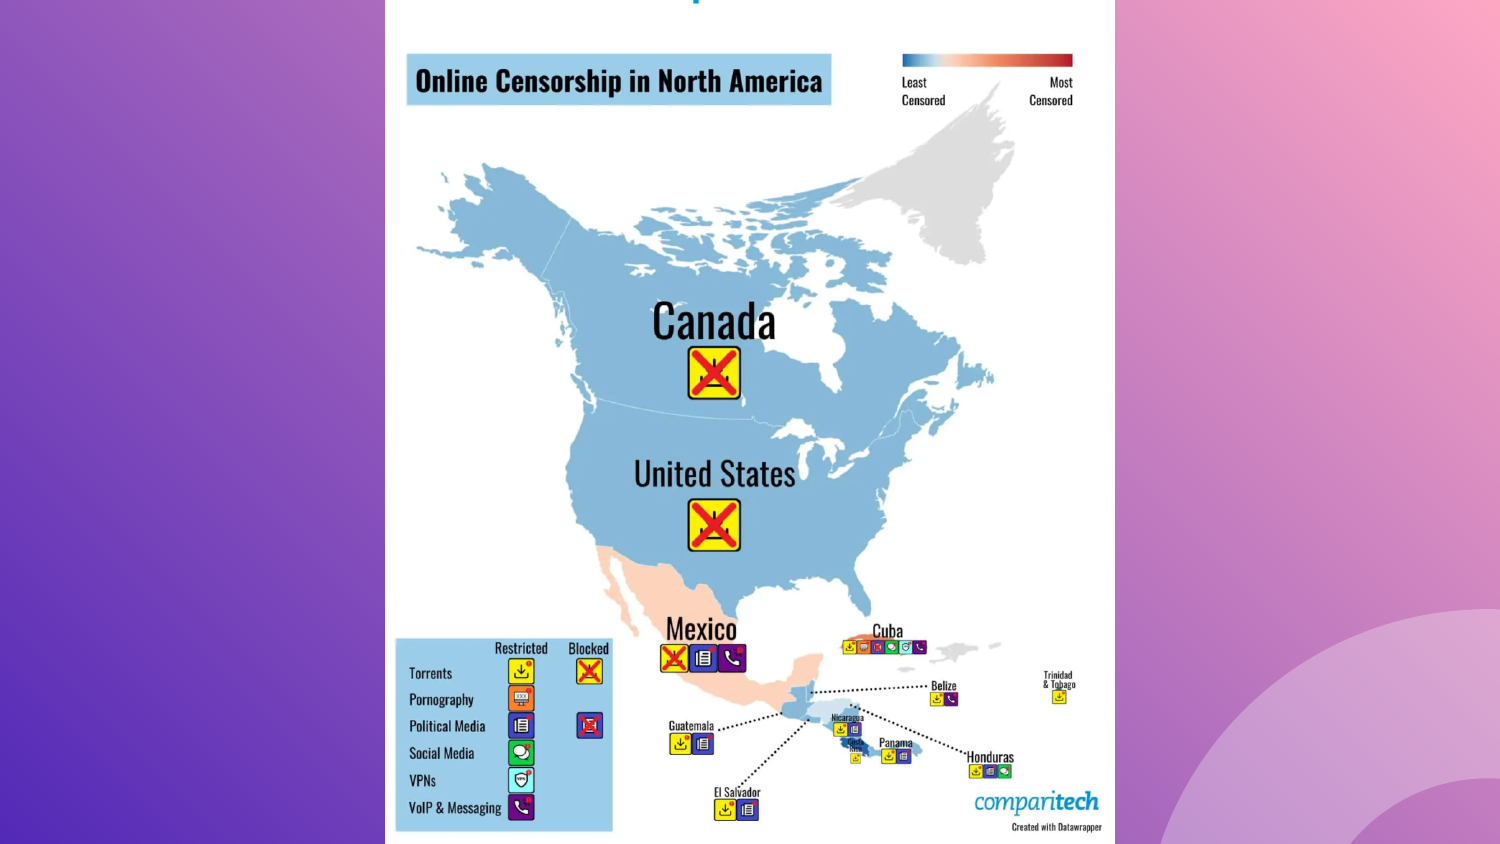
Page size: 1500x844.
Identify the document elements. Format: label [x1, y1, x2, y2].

picture [384, 0, 1116, 844]
